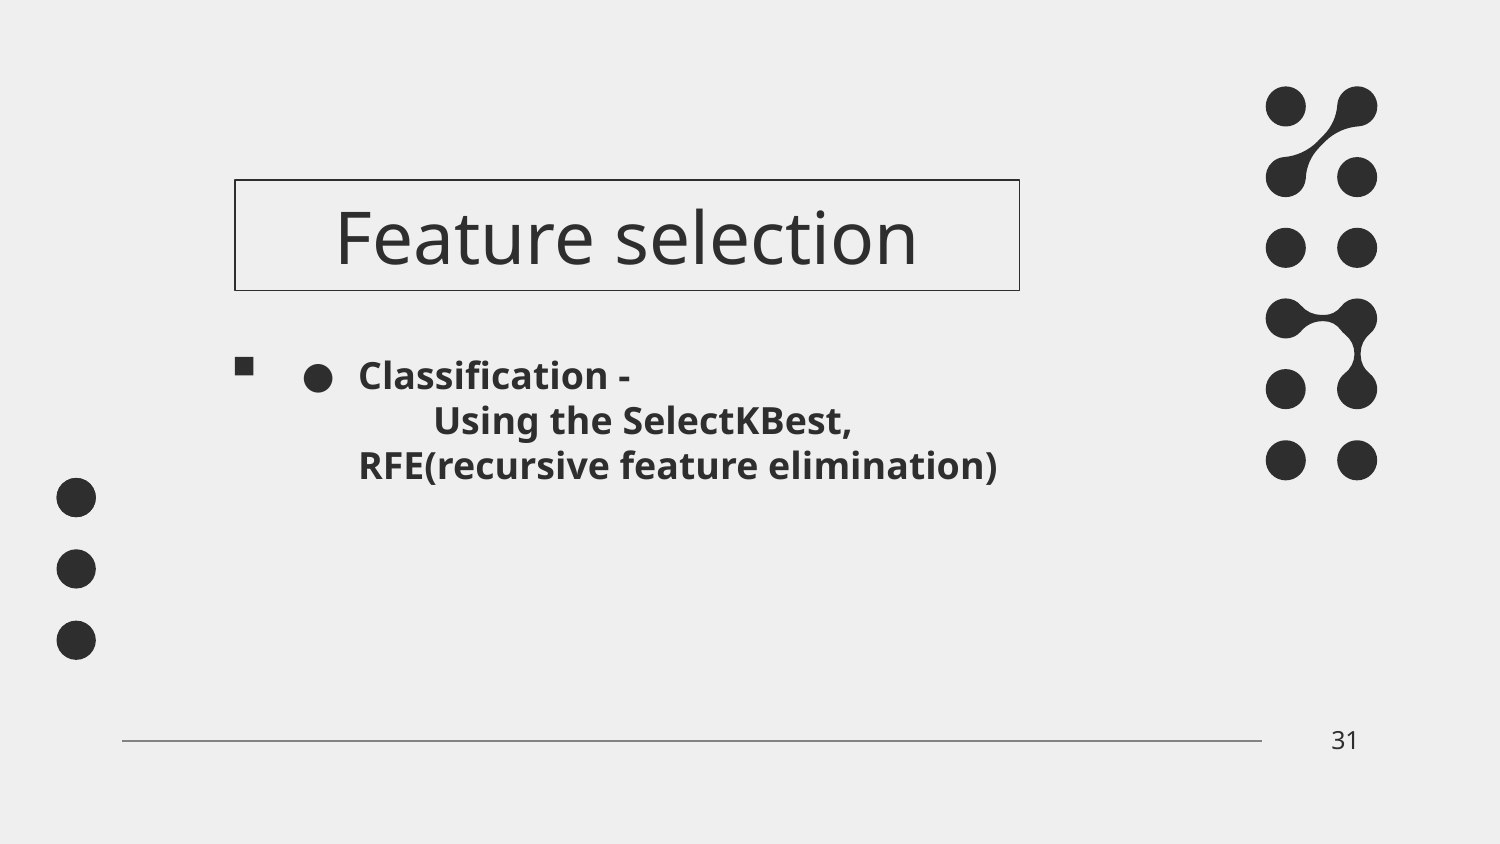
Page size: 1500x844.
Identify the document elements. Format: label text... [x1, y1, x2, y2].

slide_number 31 [1312, 725, 1379, 758]
subtitle Classification - Using the SelectKBest, RFE(recursive feature elimination) [268, 336, 1162, 503]
text_box [234, 356, 254, 376]
title Feature selection [234, 179, 1020, 291]
